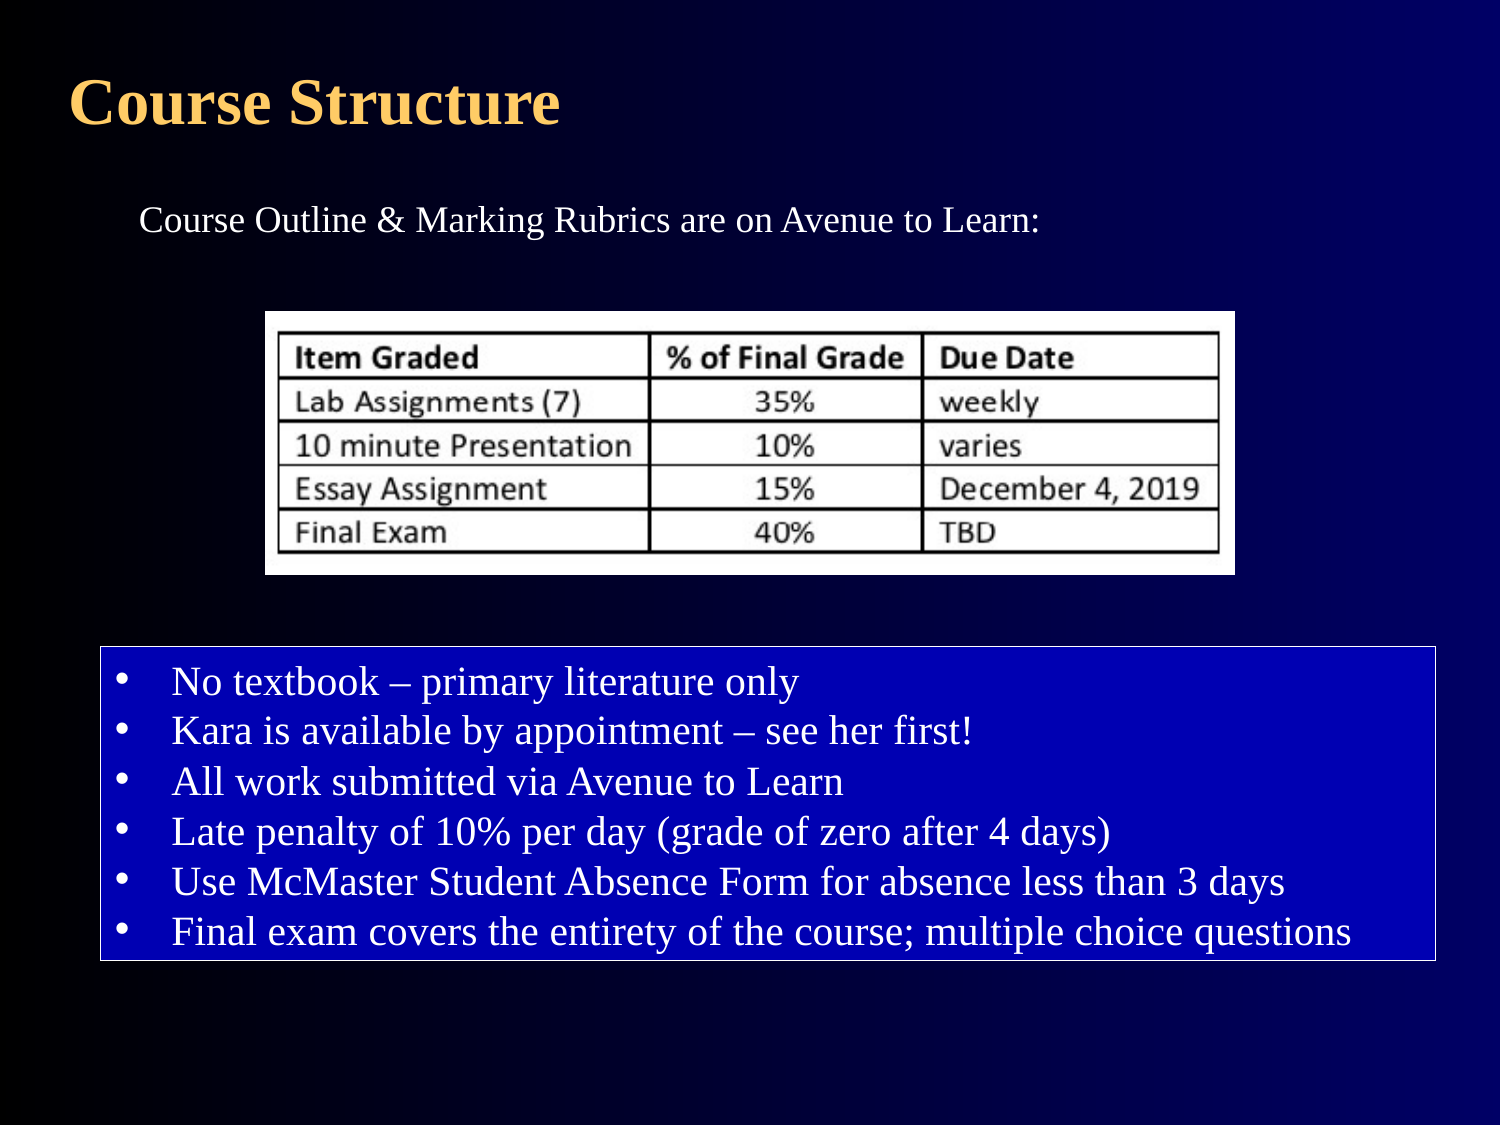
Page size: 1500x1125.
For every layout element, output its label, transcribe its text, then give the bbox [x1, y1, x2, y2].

text_box Course Outline & Marking Rubrics are on Avenue to Learn: [123, 168, 1093, 268]
title Course Structure [52, 0, 1459, 225]
text_box No textbook – primary literature only Kara is available by appointment – see her first! All work submitted via Avenue to Learn Late penalty of 10% per day (grade of zero after 4 days) Use McMaster Student Absence Form for absence less than 3 days Final exam covers the entirety of the course; multiple choice questions [100, 646, 1436, 961]
picture [265, 311, 1235, 575]
